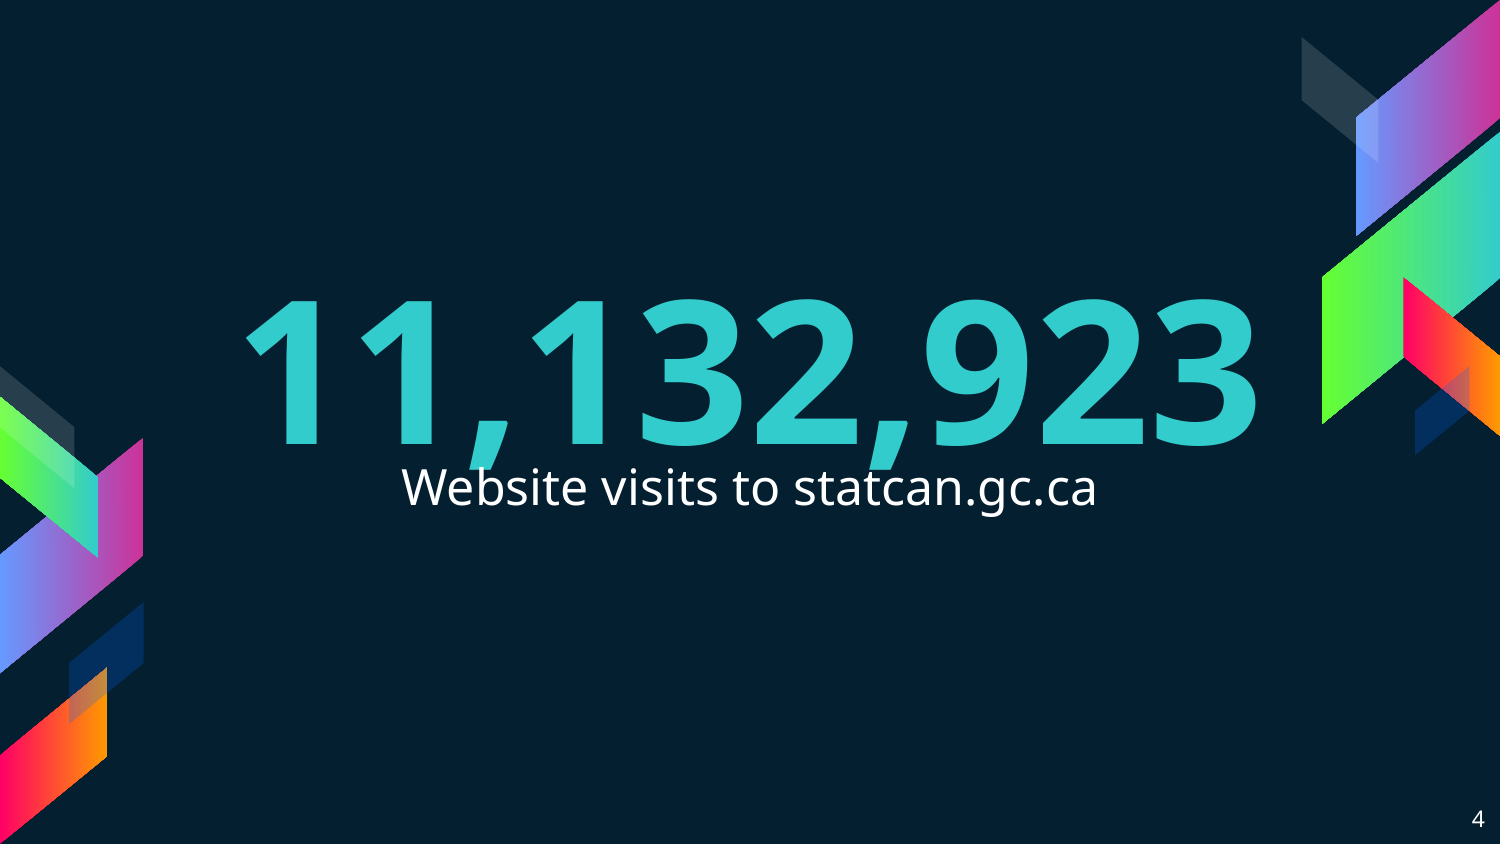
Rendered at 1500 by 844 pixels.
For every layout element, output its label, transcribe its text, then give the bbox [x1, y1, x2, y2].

subtitle Website visits to statcan.gc.ca [112, 440, 1388, 570]
title 11,132,923 [112, 309, 1388, 440]
slide_number 4 [1403, 789, 1500, 844]
